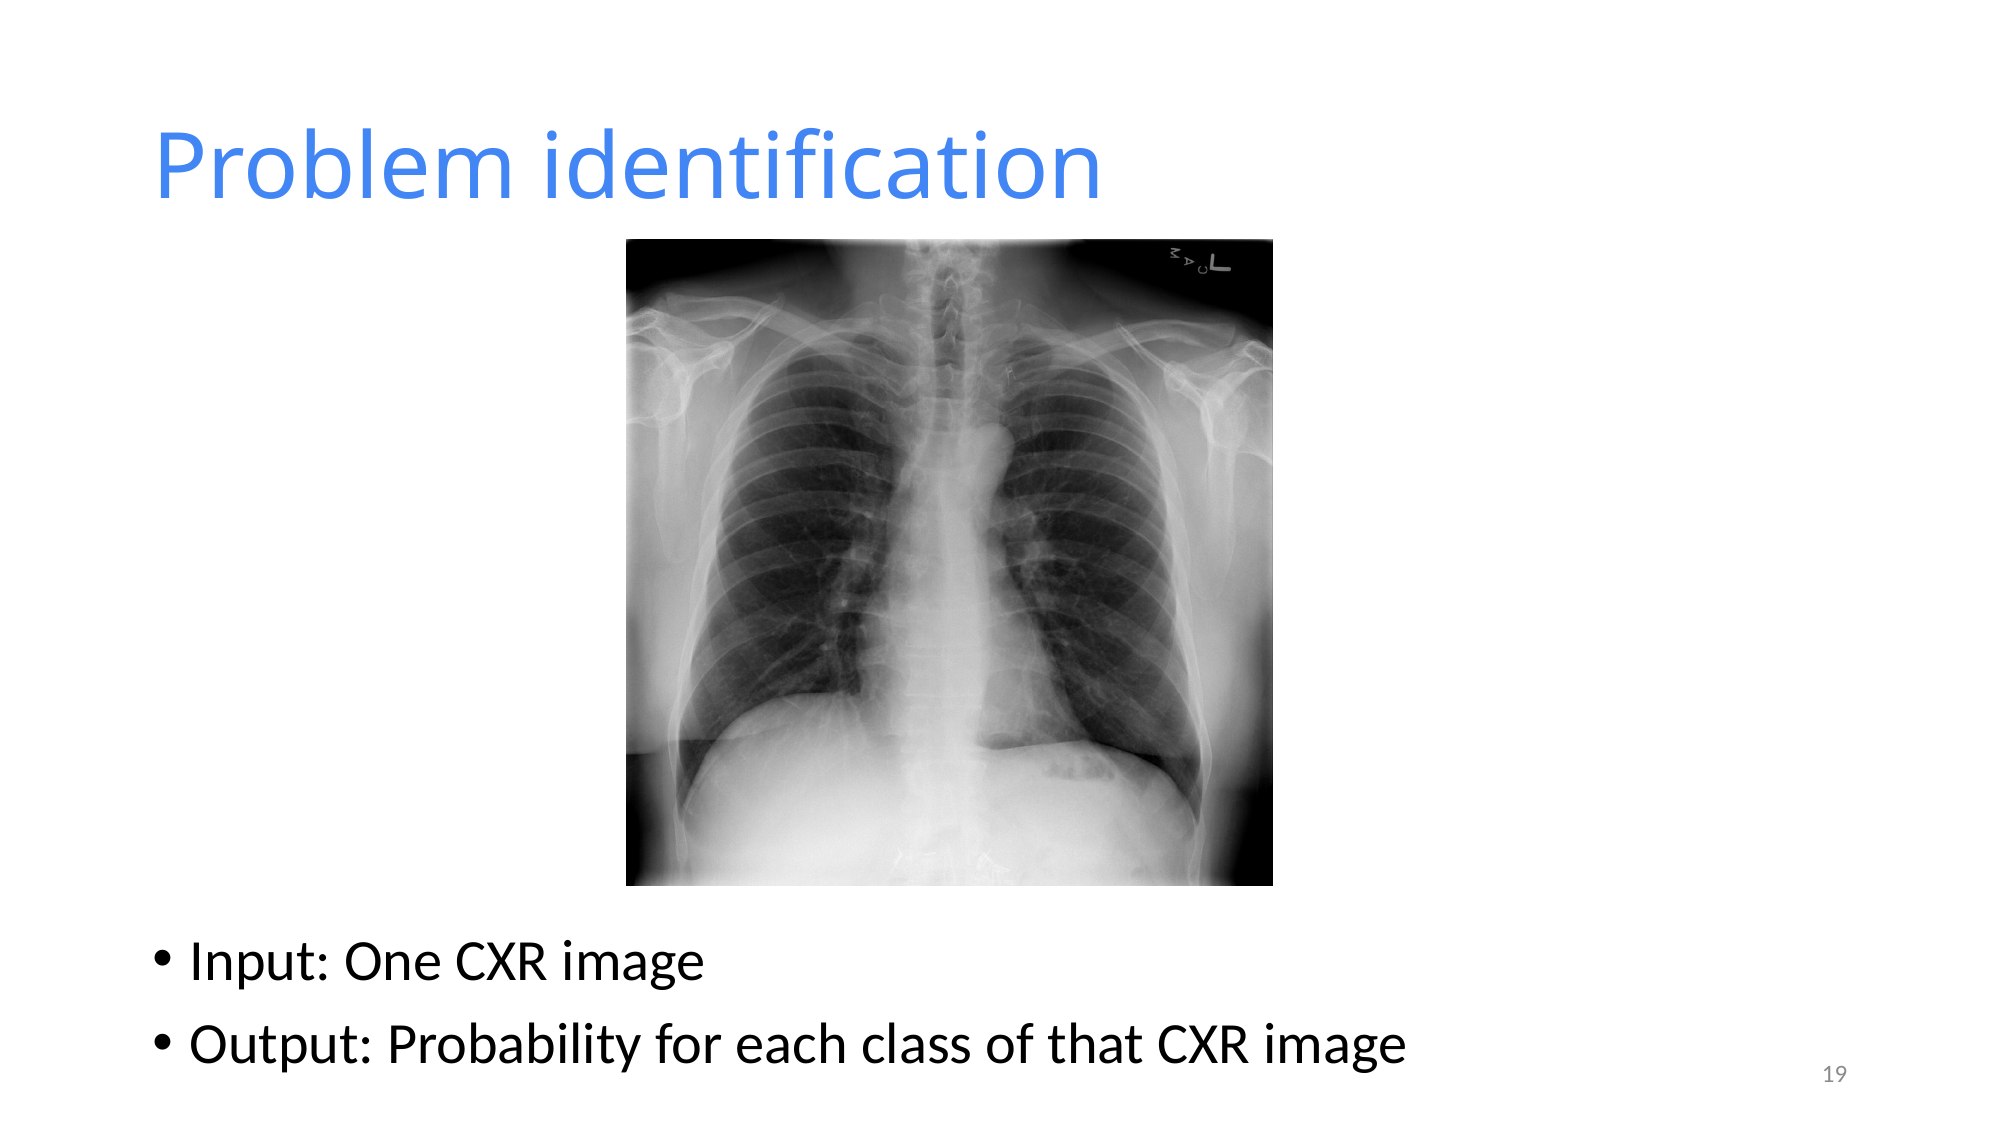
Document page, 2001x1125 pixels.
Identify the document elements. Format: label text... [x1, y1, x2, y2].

picture [626, 239, 1273, 886]
title Problem identification [137, 59, 1863, 278]
slide_number 18 [1412, 1042, 1863, 1103]
list Input: One CXR image Output: Probability for each class of that CXR image [137, 922, 1863, 1125]
